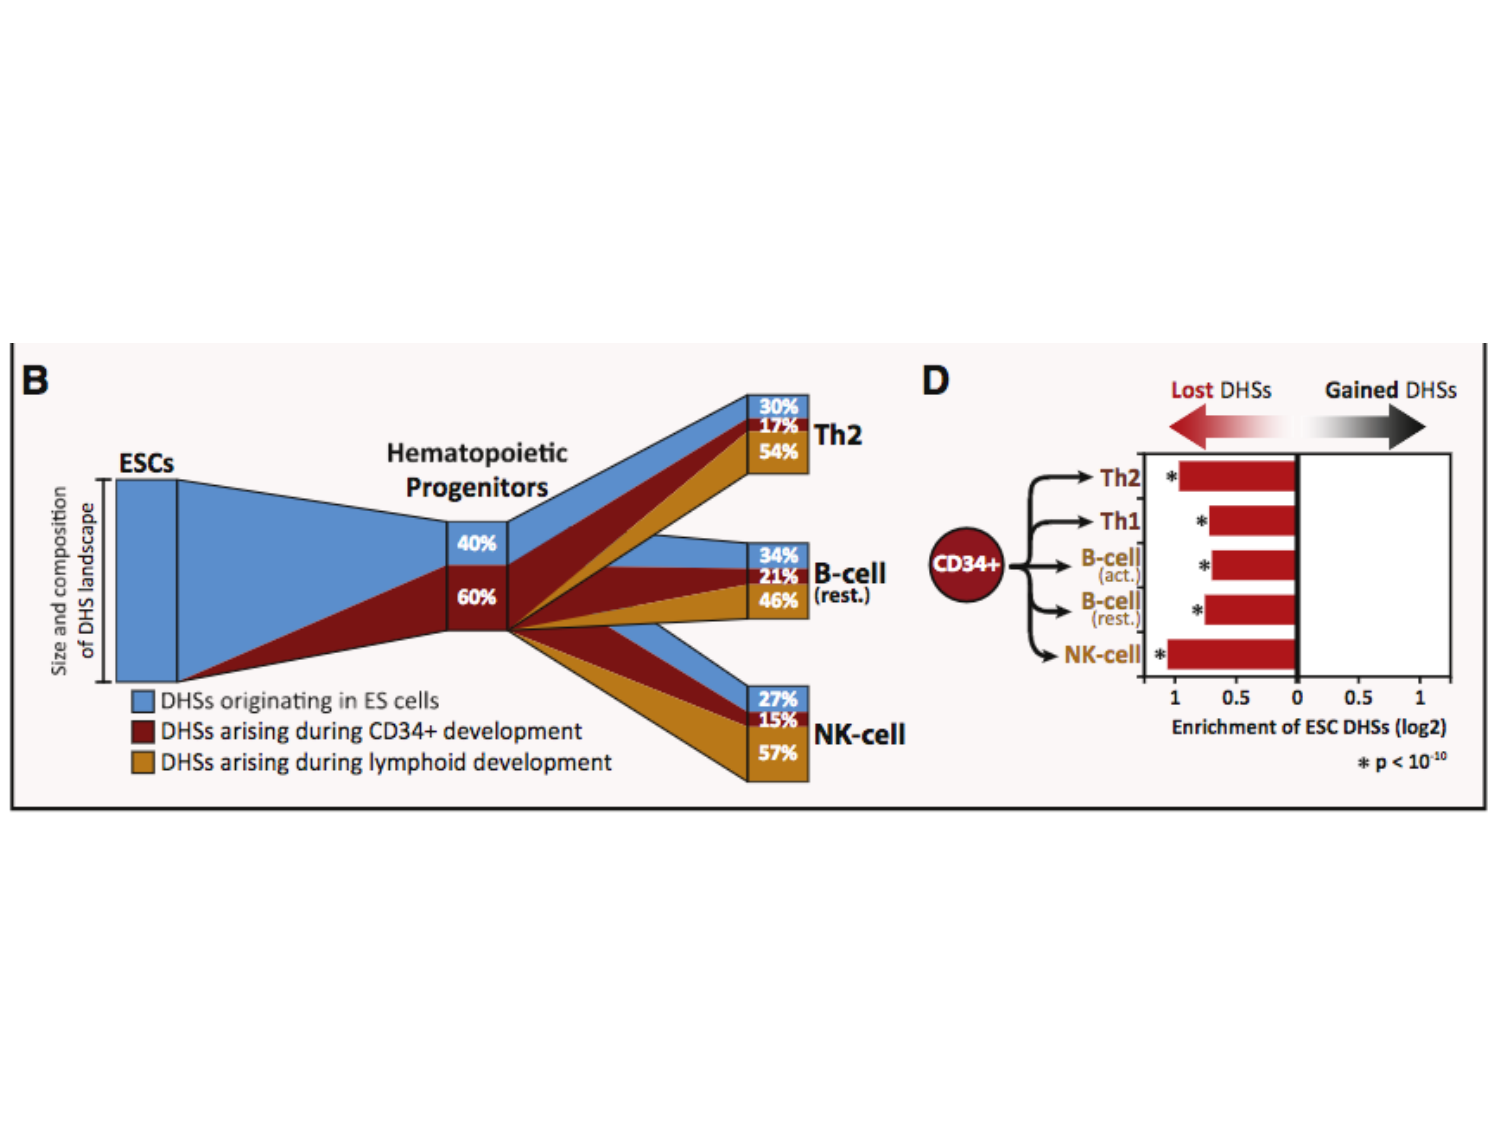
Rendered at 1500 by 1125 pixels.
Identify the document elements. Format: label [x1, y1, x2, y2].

picture [0, 343, 1500, 821]
